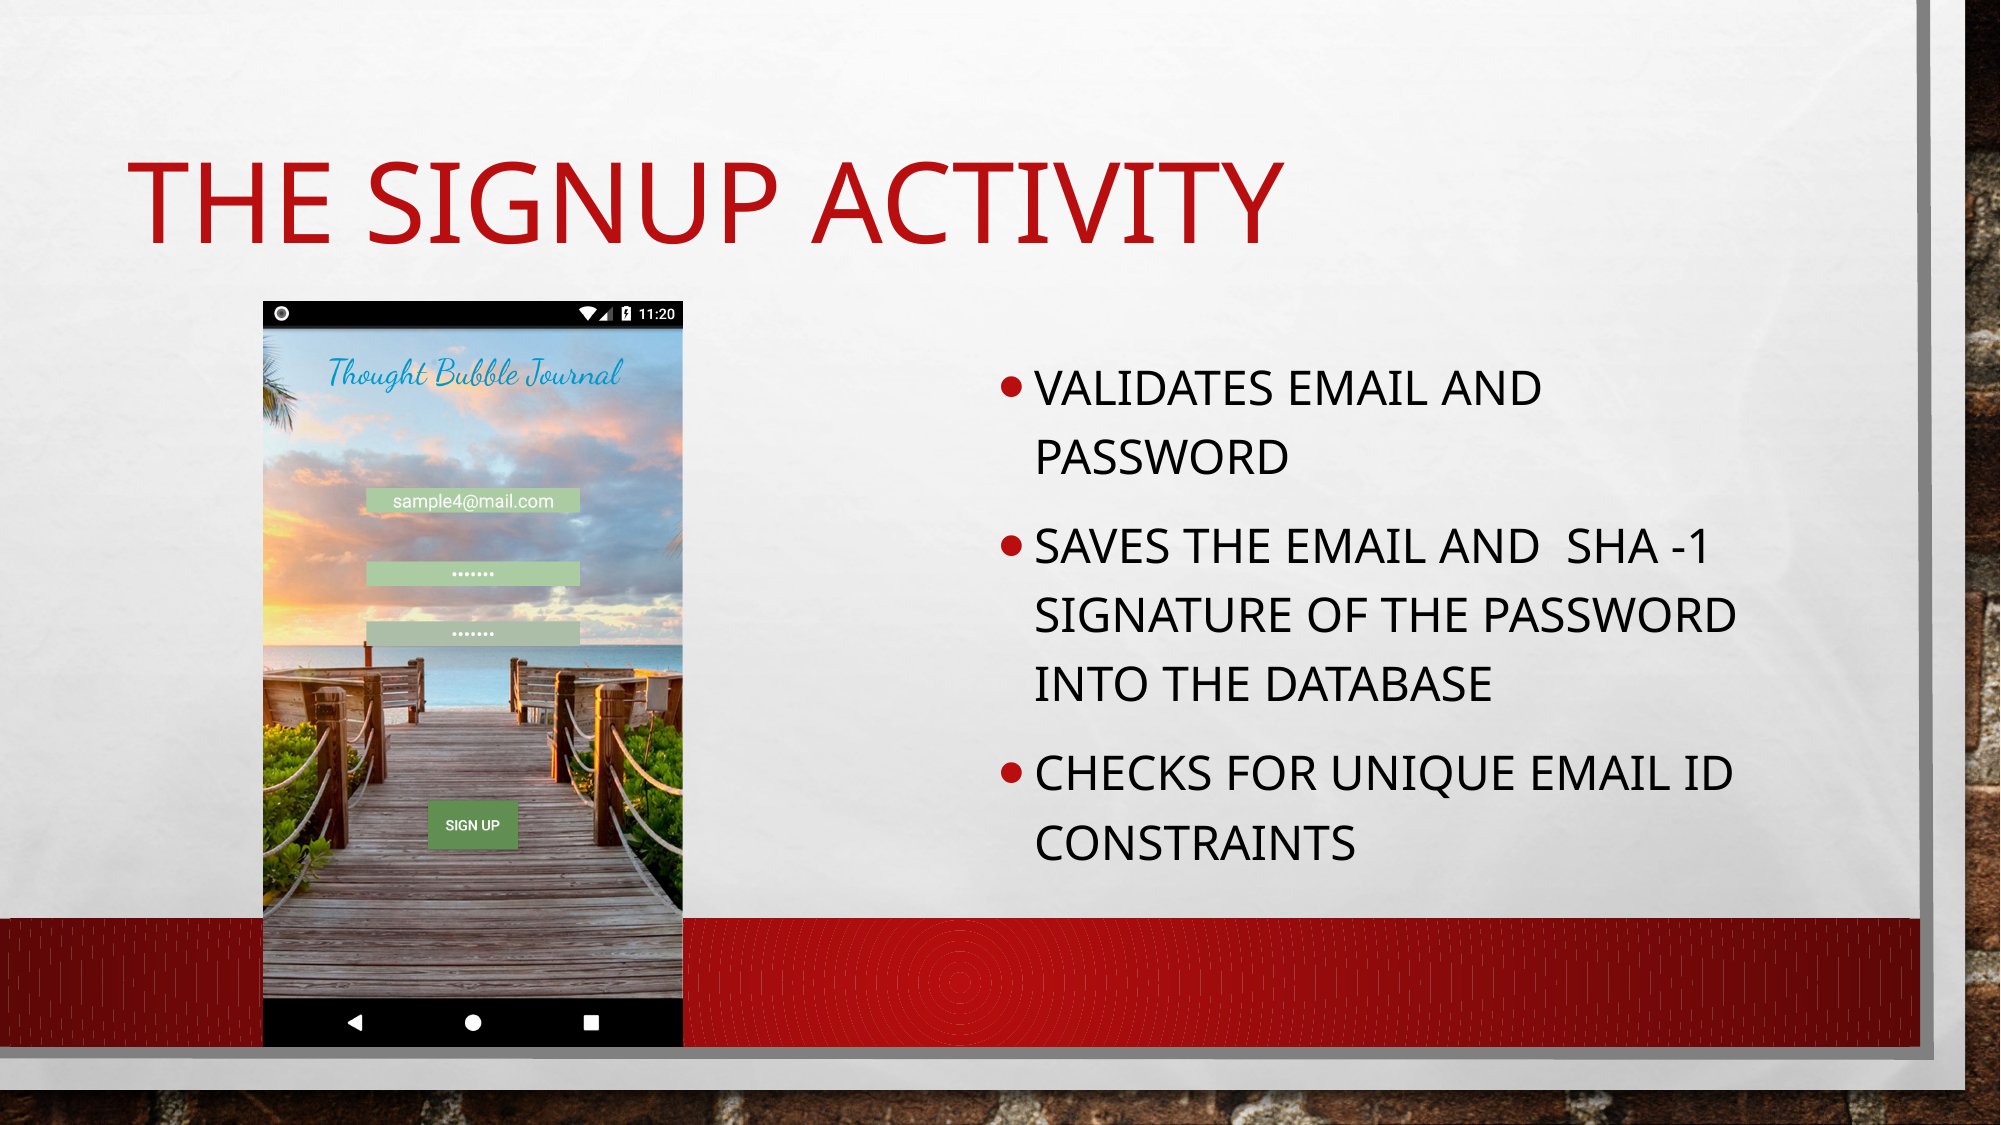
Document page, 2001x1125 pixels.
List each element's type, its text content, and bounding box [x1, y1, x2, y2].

title The signup activity [112, 112, 1818, 303]
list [263, 301, 683, 1047]
list VALIDATES EMAIL AND PASSWORD SAVES THE EMAIL AND SHA -1 SIGNATURE OF THE PASSWORD INTO THE DATABASE CHECKS FOR UNIQUE EMAIL ID CONSTRAINTS [983, 338, 1818, 882]
picture [0, 0, 2000, 1125]
